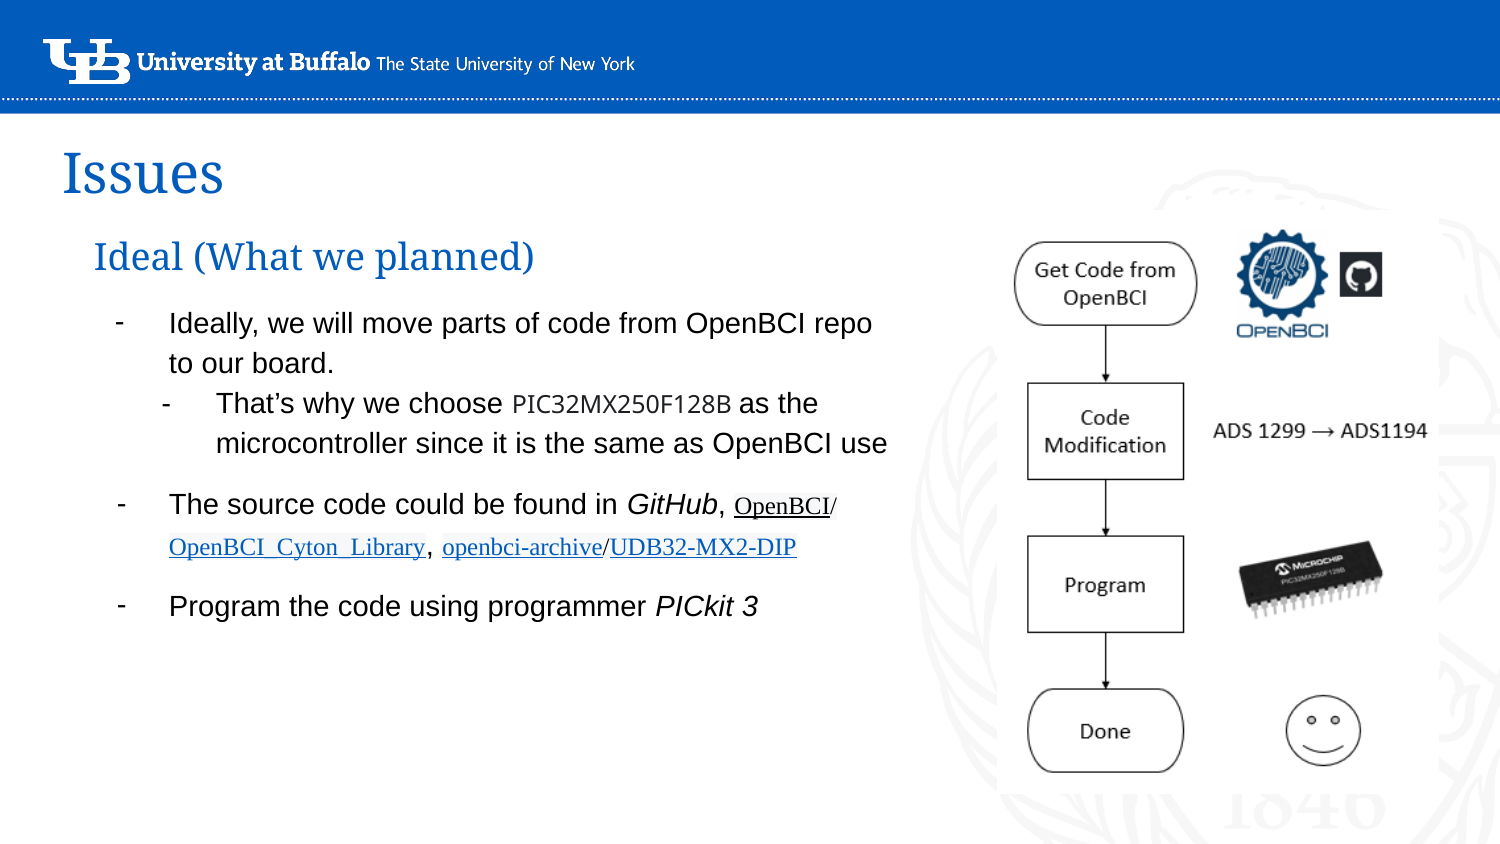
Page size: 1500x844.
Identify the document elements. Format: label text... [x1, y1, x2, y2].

picture [0, 0, 1500, 844]
list Ideal (What we planned) Ideally, we will move parts of code from OpenBCI repo to our board. That’s why we choose PIC32MX250F128B as the microcontroller since it is the same as OpenBCI use The source code could be found in GitHub, OpenBCI/OpenBCI_Cyton_Library, openbci-archive/UDB32-MX2-DIP Program the code using programmer PICkit 3 [82, 232, 906, 718]
title Issues [51, 58, 1449, 211]
